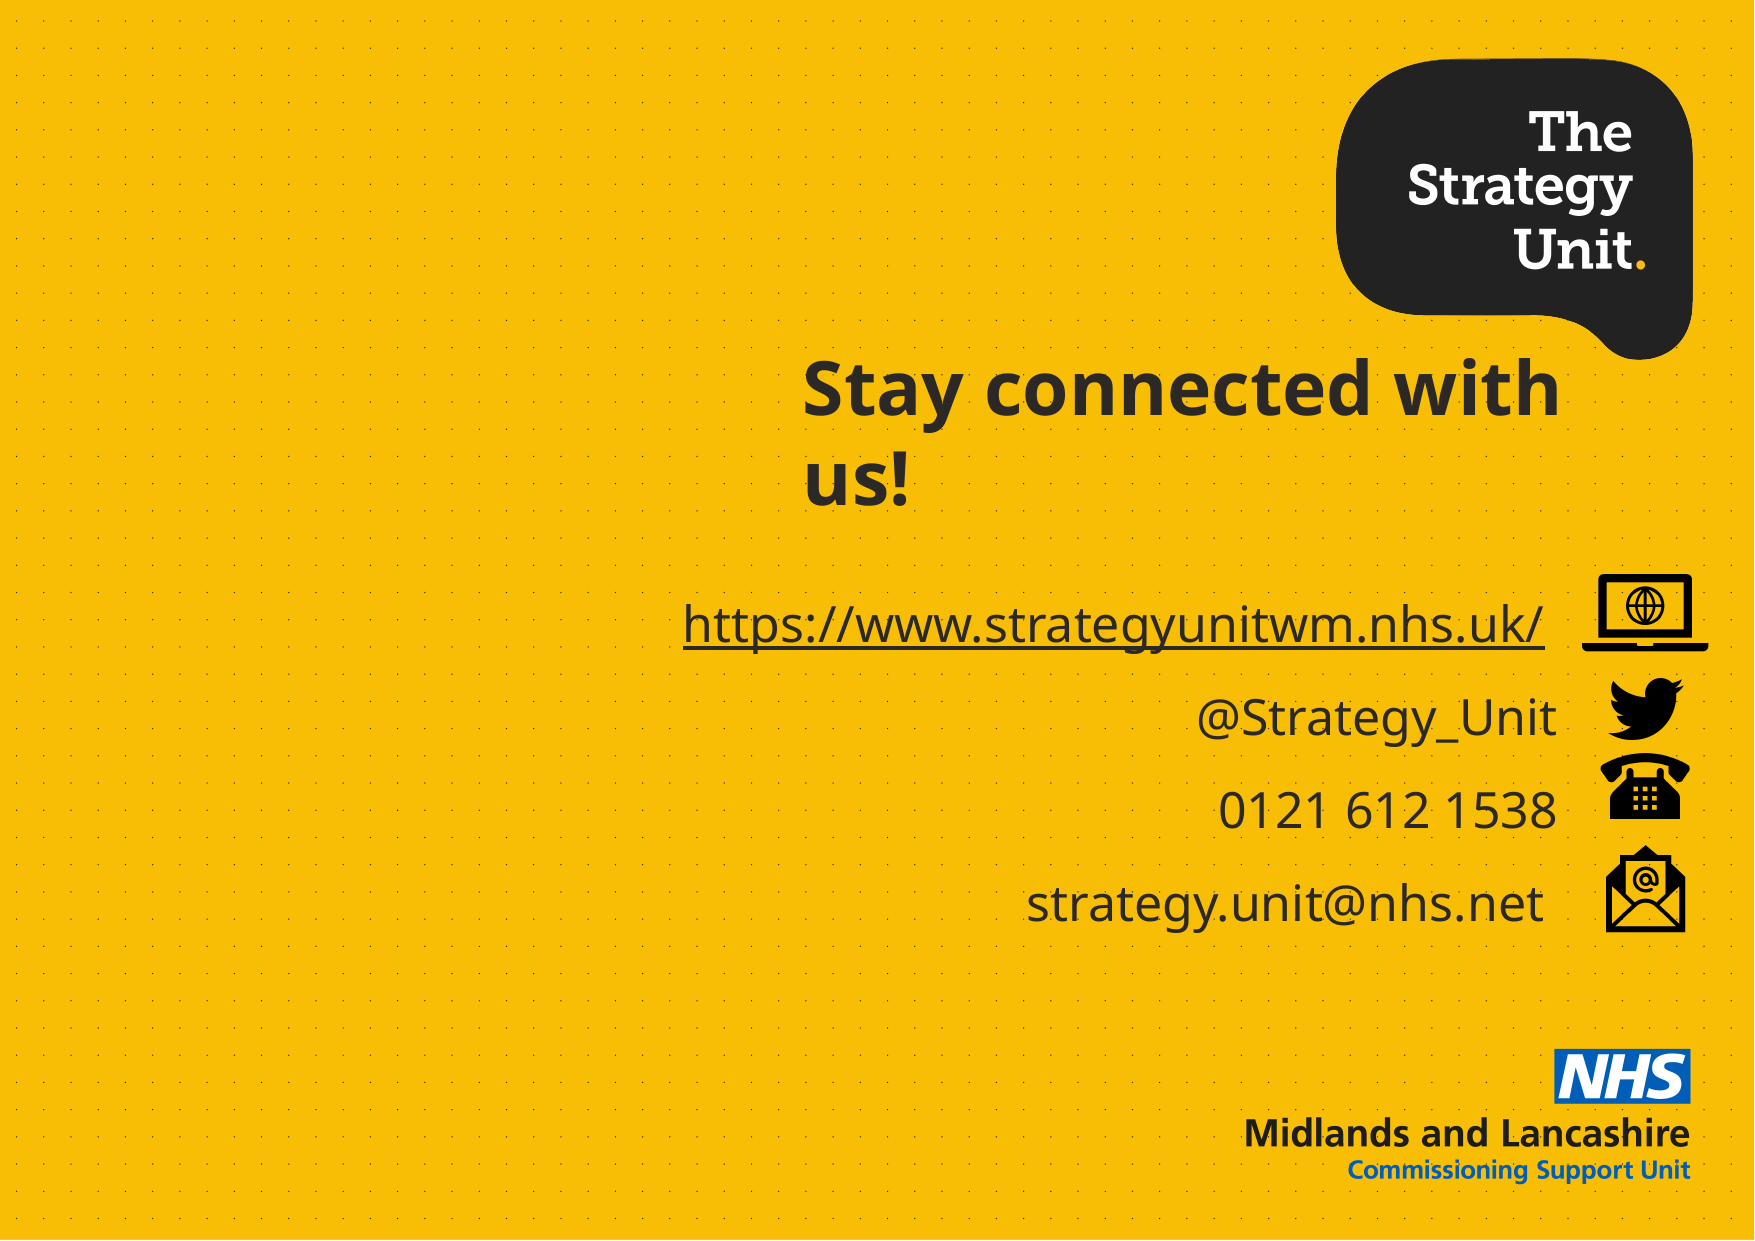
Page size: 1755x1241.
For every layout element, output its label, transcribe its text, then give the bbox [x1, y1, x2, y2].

picture [0, 0, 1755, 1240]
title Stay connected with us! [791, 417, 1684, 533]
subtitle https://www.strategyunitwm.nhs.uk/ @Strategy_Unit 0121 612 1538 strategy.unit@nhs.net [384, 568, 1570, 1004]
